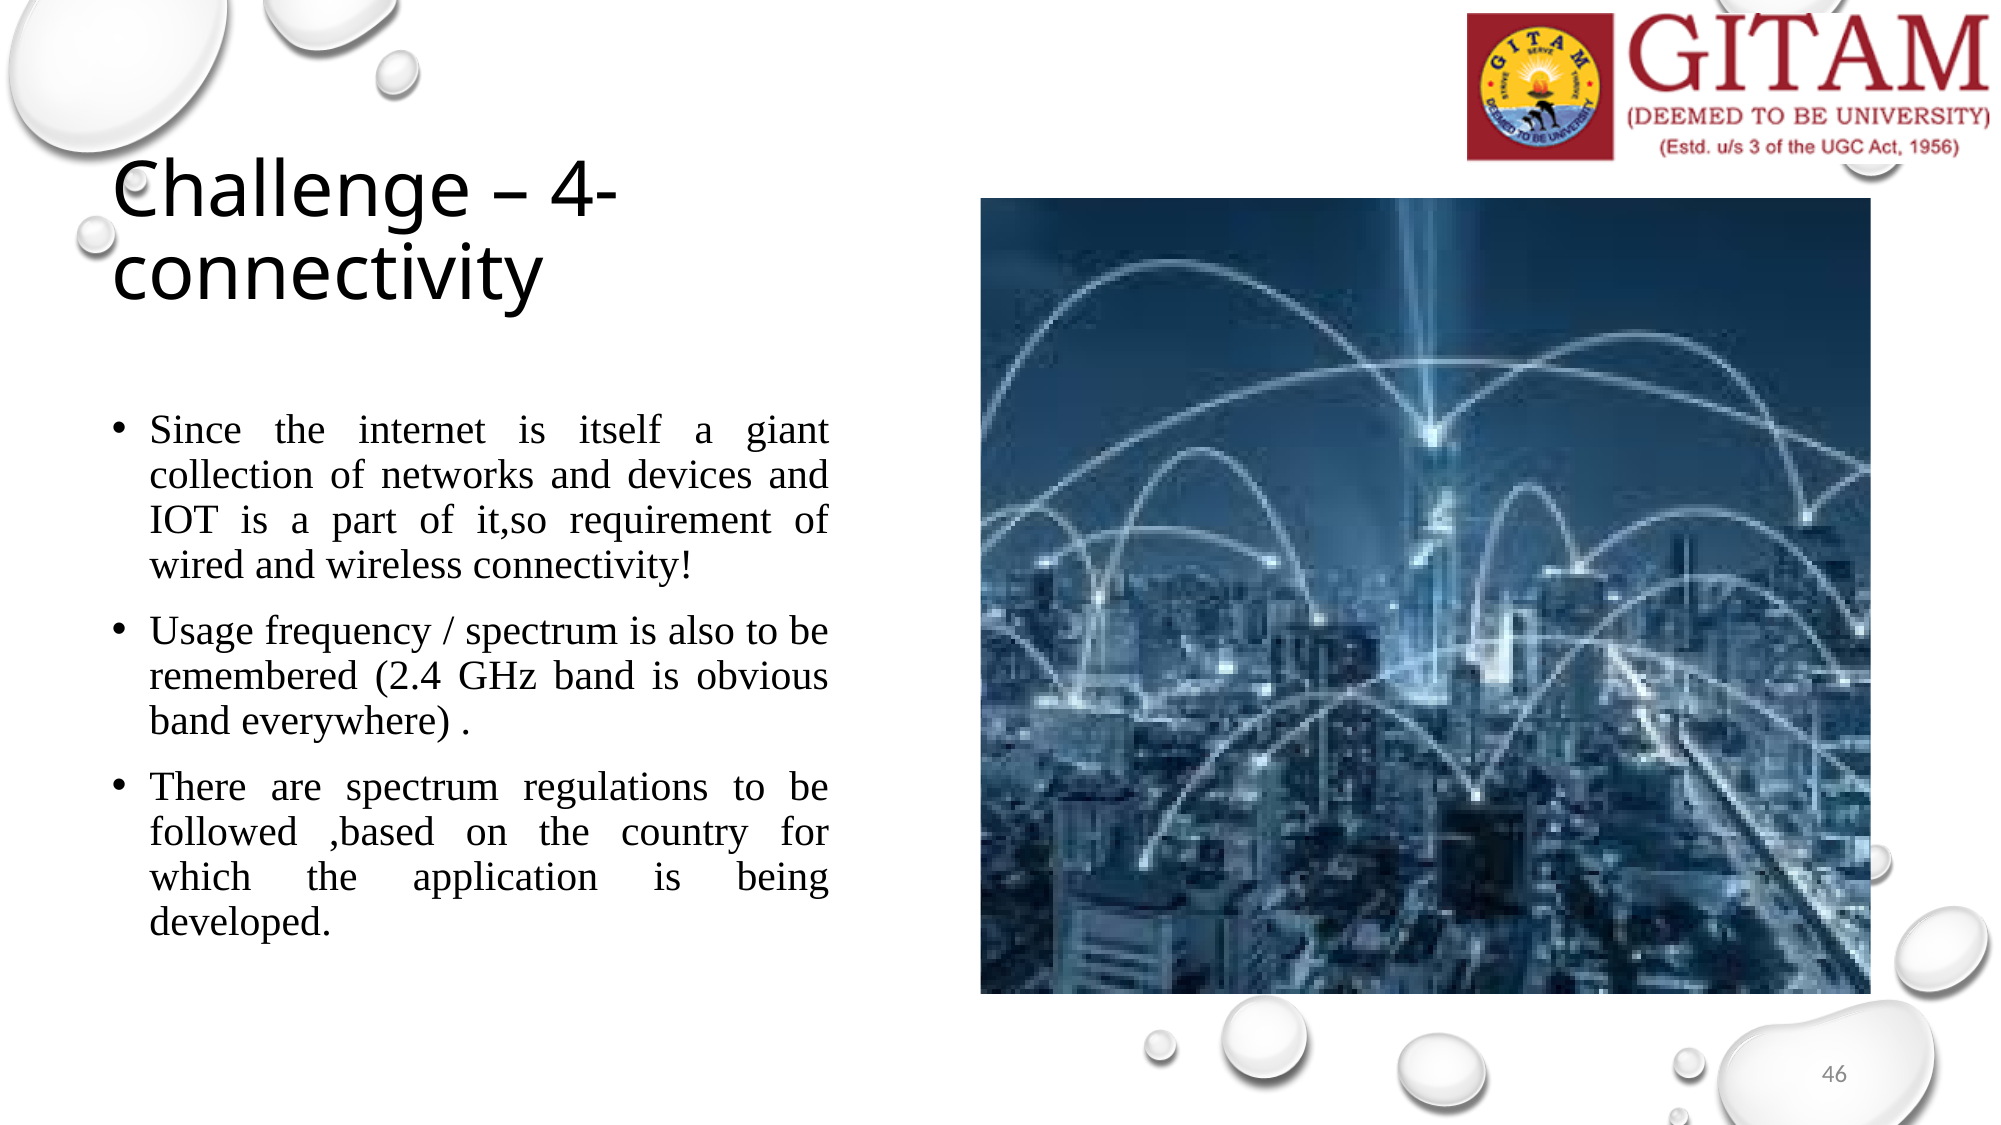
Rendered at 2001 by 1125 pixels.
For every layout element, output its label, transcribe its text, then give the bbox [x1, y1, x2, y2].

list Since the internet is itself a giant collection of networks and devices and IOT is a part of it,so requirement of wired and wireless connectivity! Usage frequency / spectrum is also to be remembered (2.4 GHz band is obvious band everywhere) . There are spectrum regulations to be followed ,based on the country for which the application is being developed. [96, 382, 845, 1036]
slide_number 46 [1412, 1042, 1863, 1103]
title Challenge – 4-connectivity [96, 140, 845, 326]
picture [0, 0, 2000, 1125]
